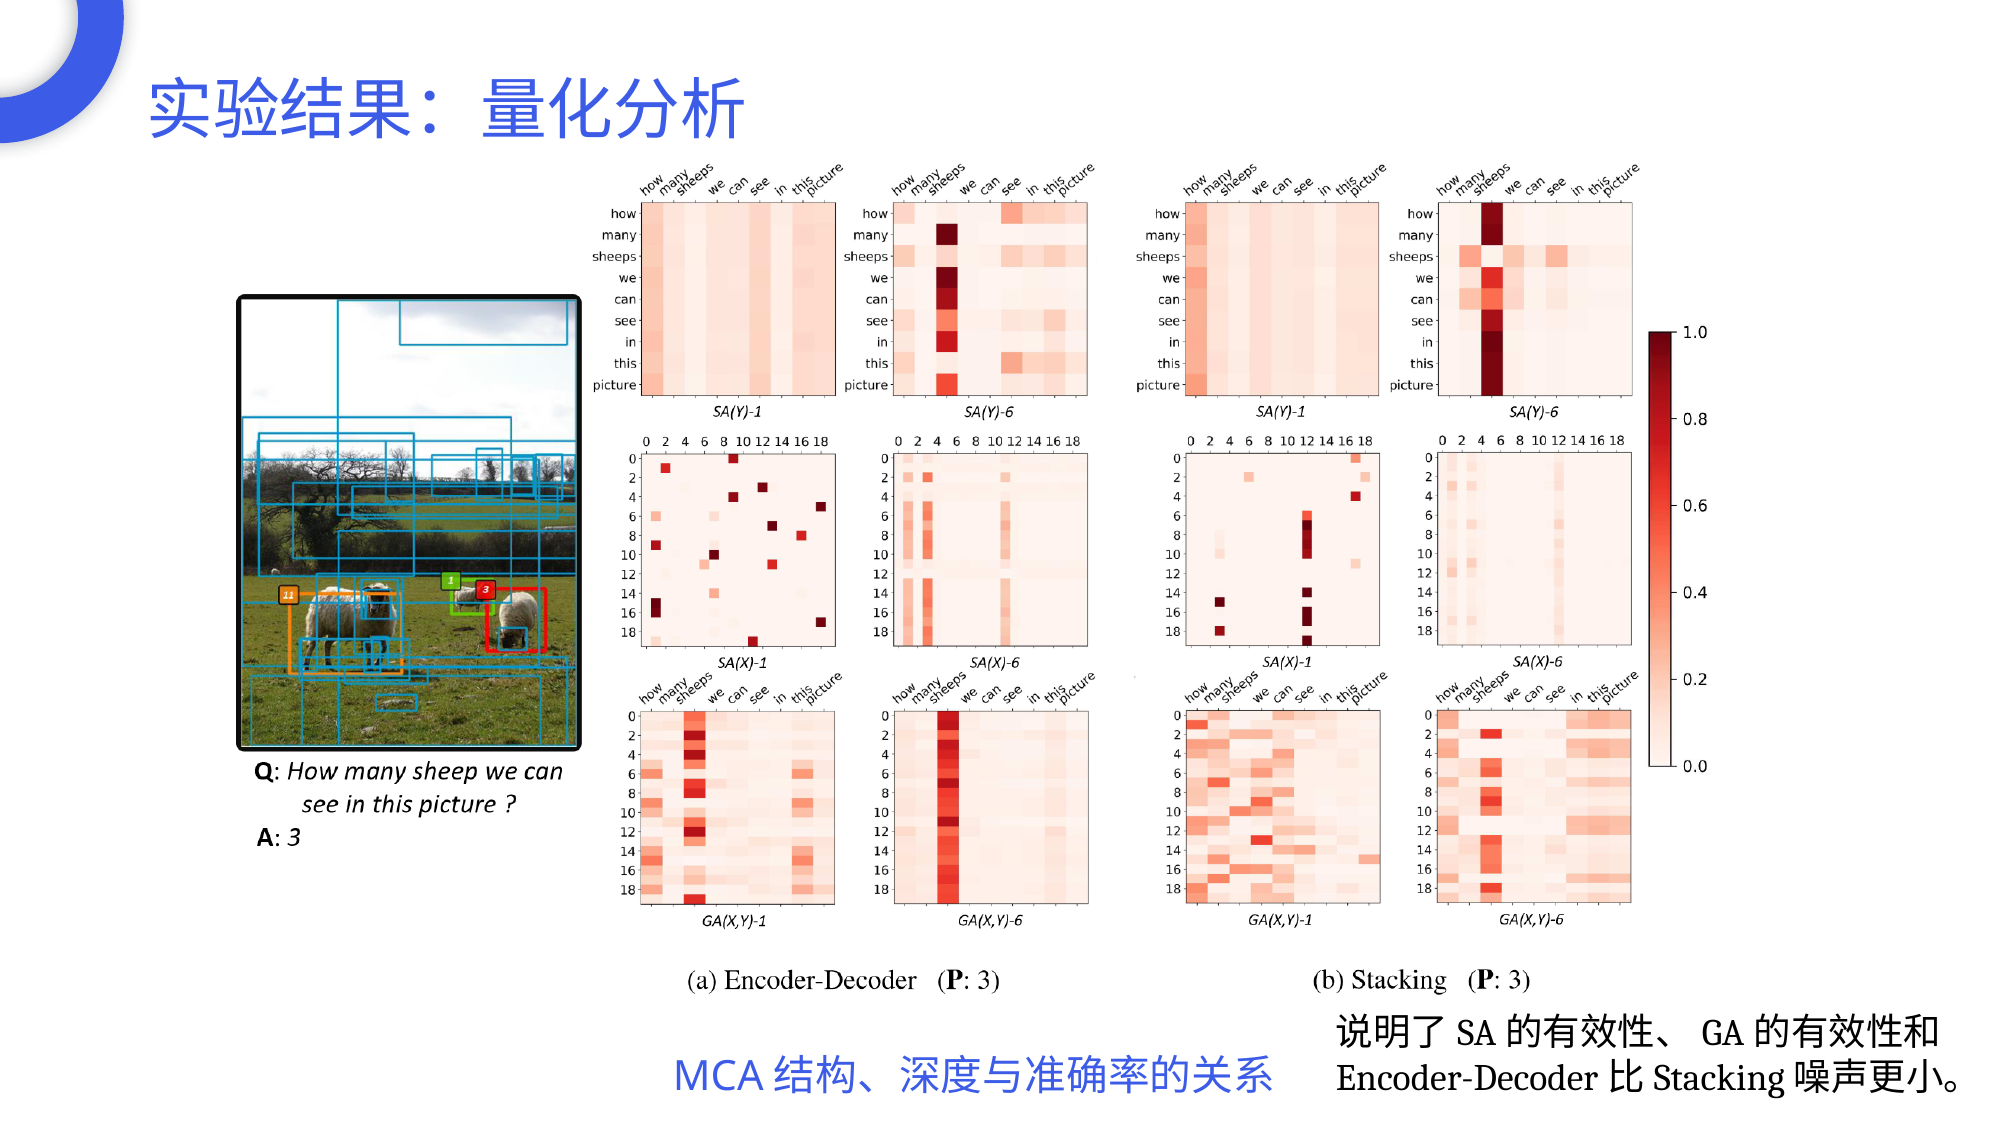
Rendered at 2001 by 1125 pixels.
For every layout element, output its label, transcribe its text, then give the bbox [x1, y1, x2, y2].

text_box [210, 158, 1738, 1107]
text_box 说明了SA的有效性、GA的有效性和Encoder-Decoder比Stacking噪声更小。 [1738, 1000, 2000, 1106]
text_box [0, 0, 1373, 156]
